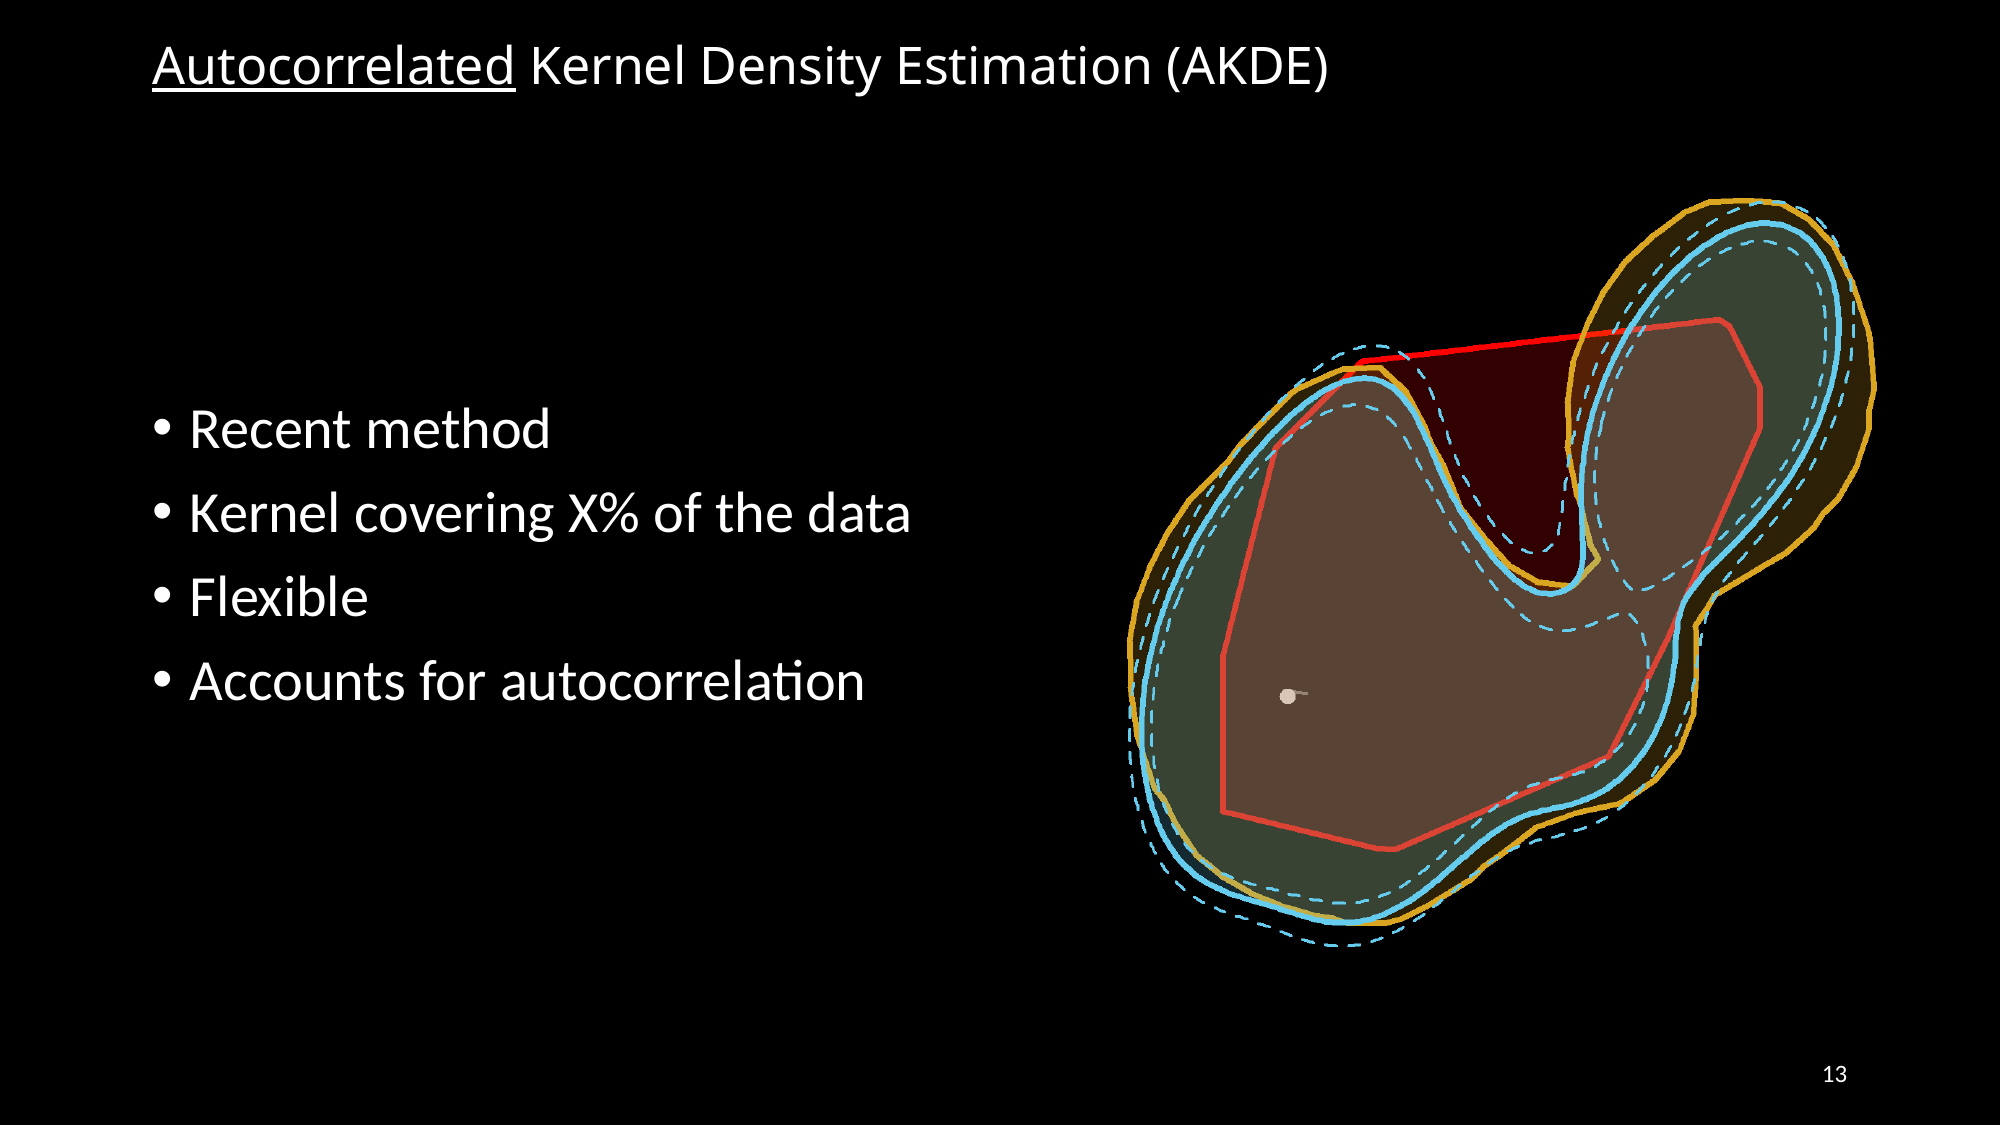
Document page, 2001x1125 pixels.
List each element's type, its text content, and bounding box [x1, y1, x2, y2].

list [1061, 146, 1928, 1014]
slide_number 13 [1412, 1042, 1863, 1103]
list Recent method Kernel covering X% of the data Flexible Accounts for autocorrelation [137, 132, 988, 1014]
title Autocorrelated Kernel Density Estimation (AKDE) [137, 32, 1863, 104]
